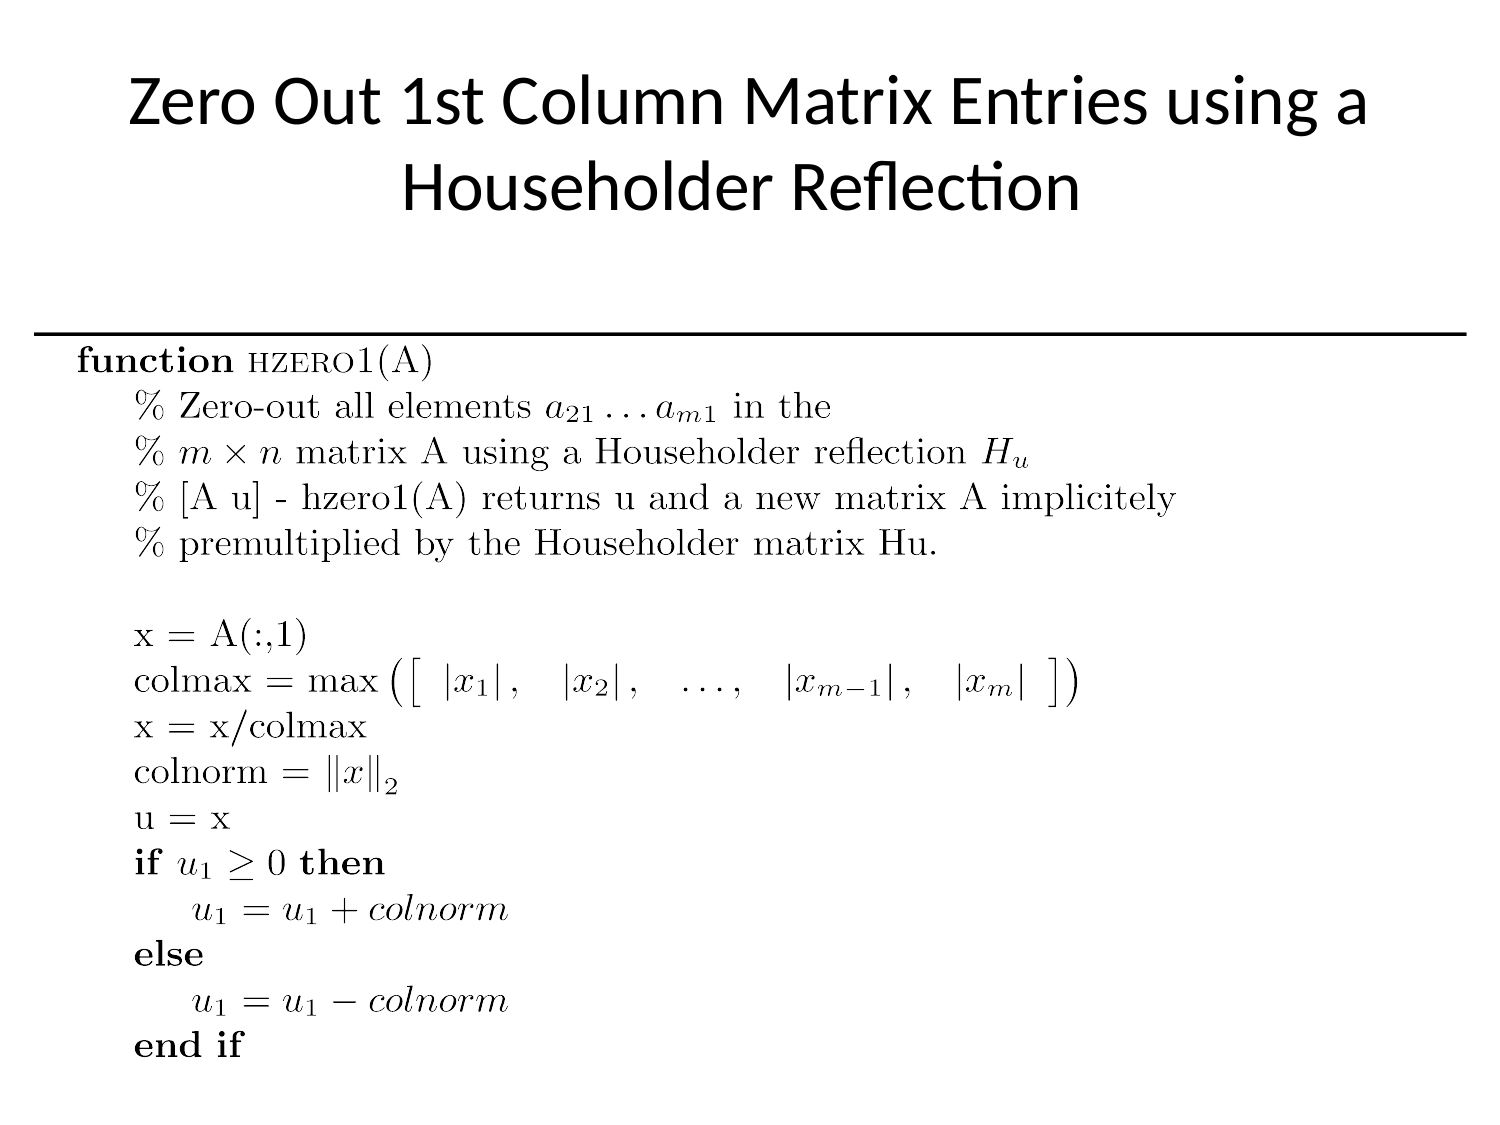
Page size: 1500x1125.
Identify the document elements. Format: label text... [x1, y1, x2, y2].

picture [30, 328, 1469, 1070]
title Zero Out 1st Column Matrix Entries using a Householder Reflection [75, 45, 1425, 233]
